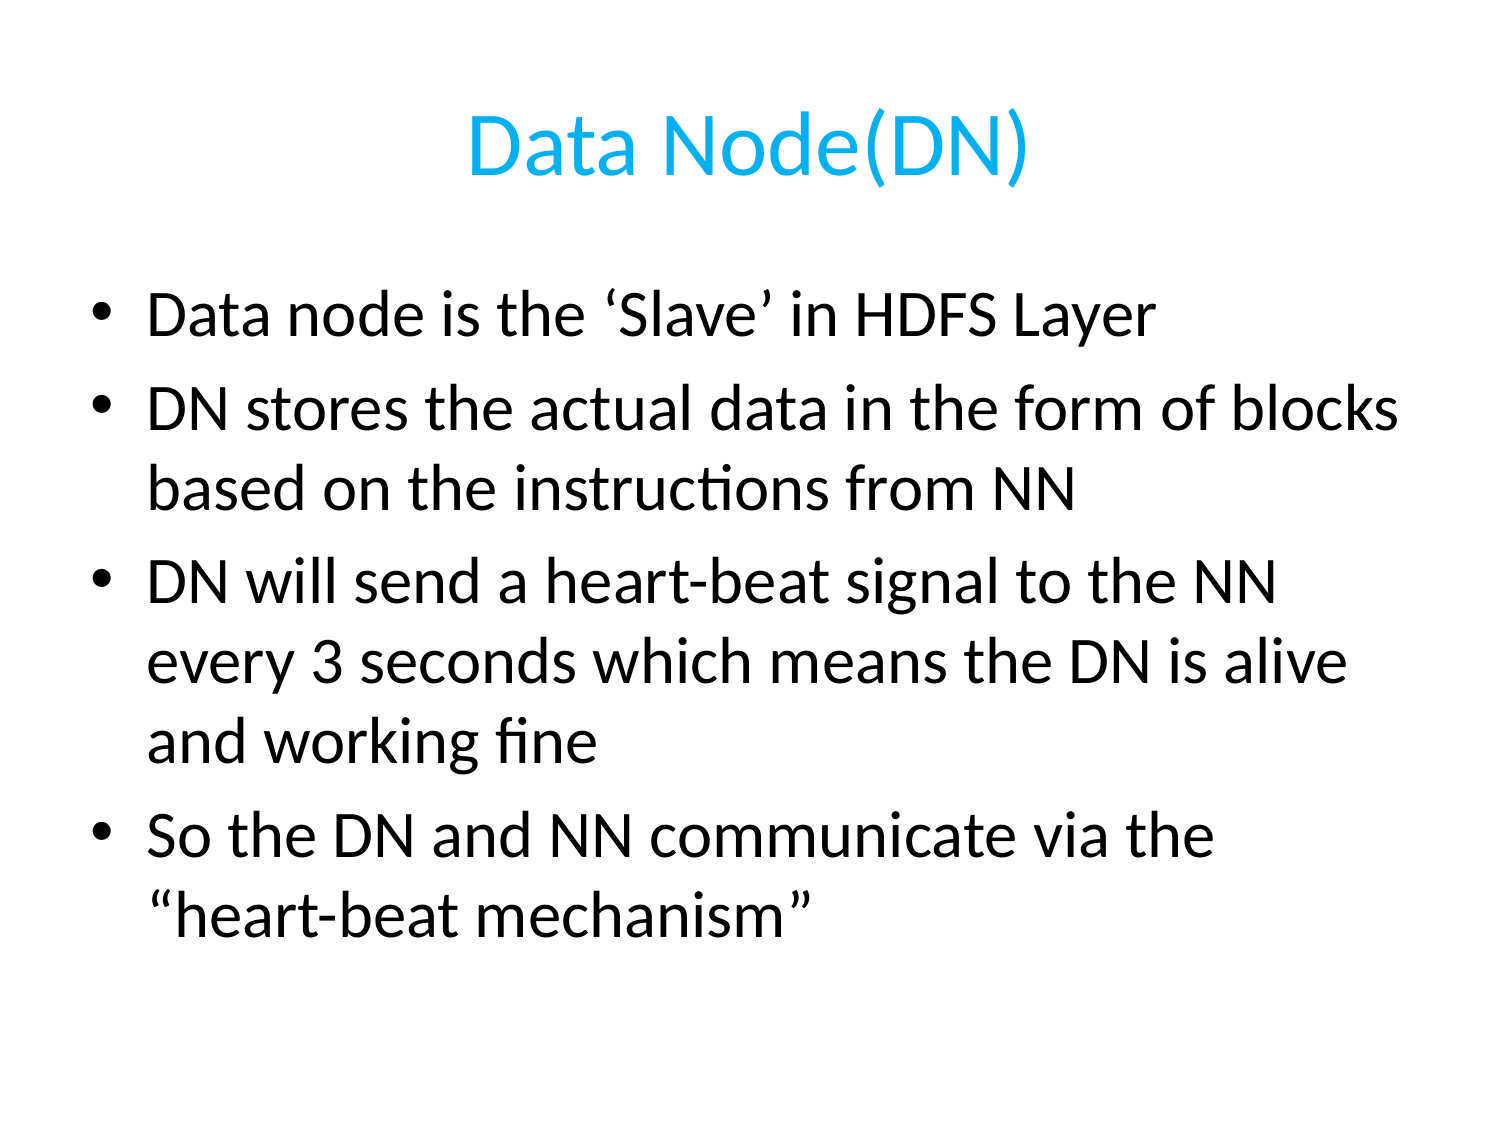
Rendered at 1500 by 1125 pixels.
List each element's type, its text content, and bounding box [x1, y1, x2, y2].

list Data node is the ‘Slave’ in HDFS Layer DN stores the actual data in the form of blocks based on the instructions from NN DN will send a heart-beat signal to the NN every 3 seconds which means the DN is alive and working fine So the DN and NN communicate via the “heart-beat mechanism” [75, 262, 1425, 1005]
title Data Node(DN) [75, 45, 1425, 233]
